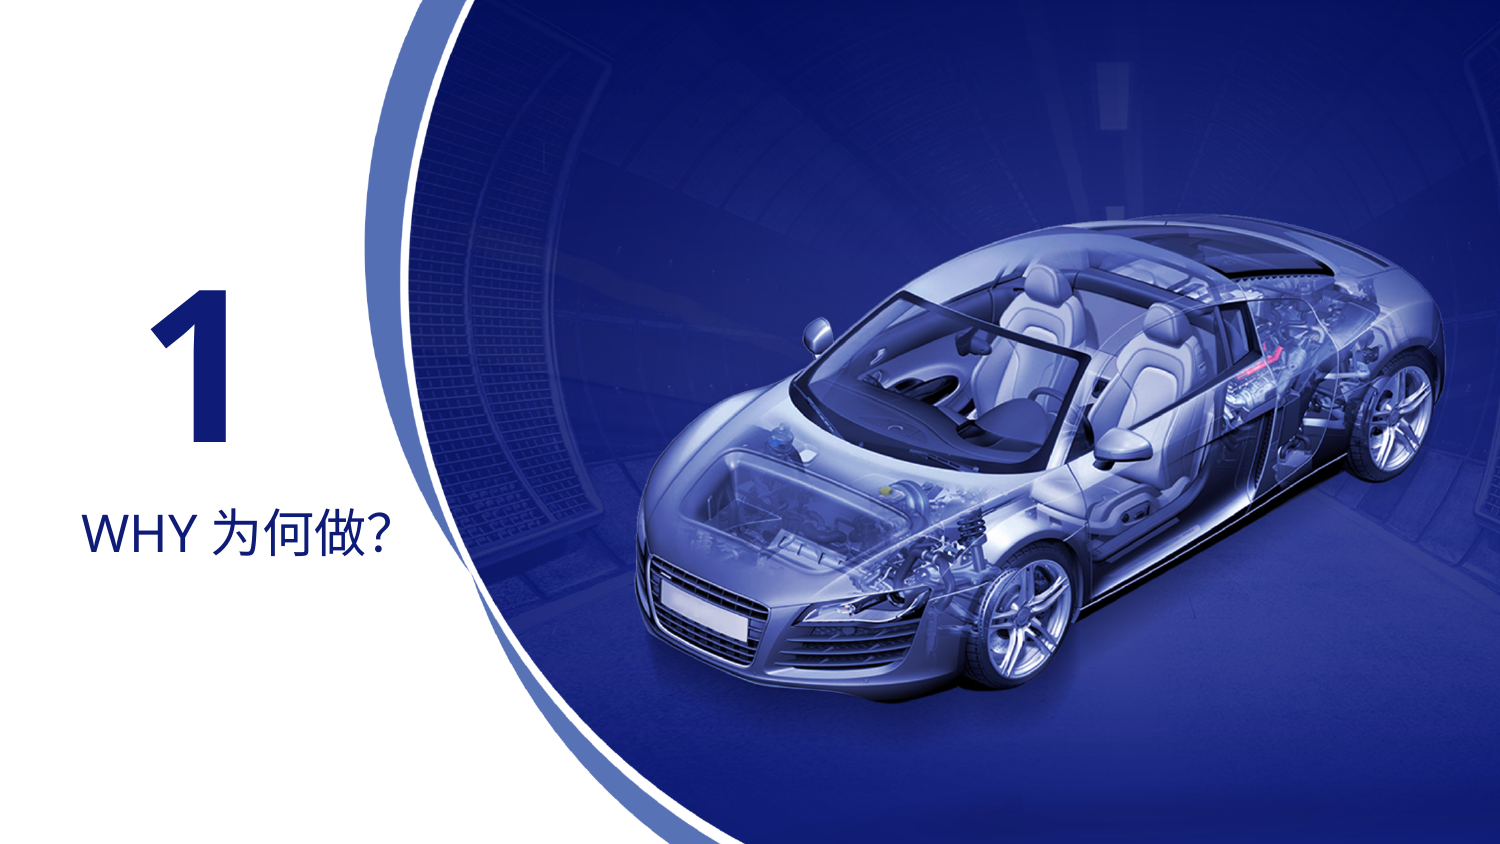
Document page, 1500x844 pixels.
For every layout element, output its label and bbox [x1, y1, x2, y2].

list [0, 0, 1500, 844]
